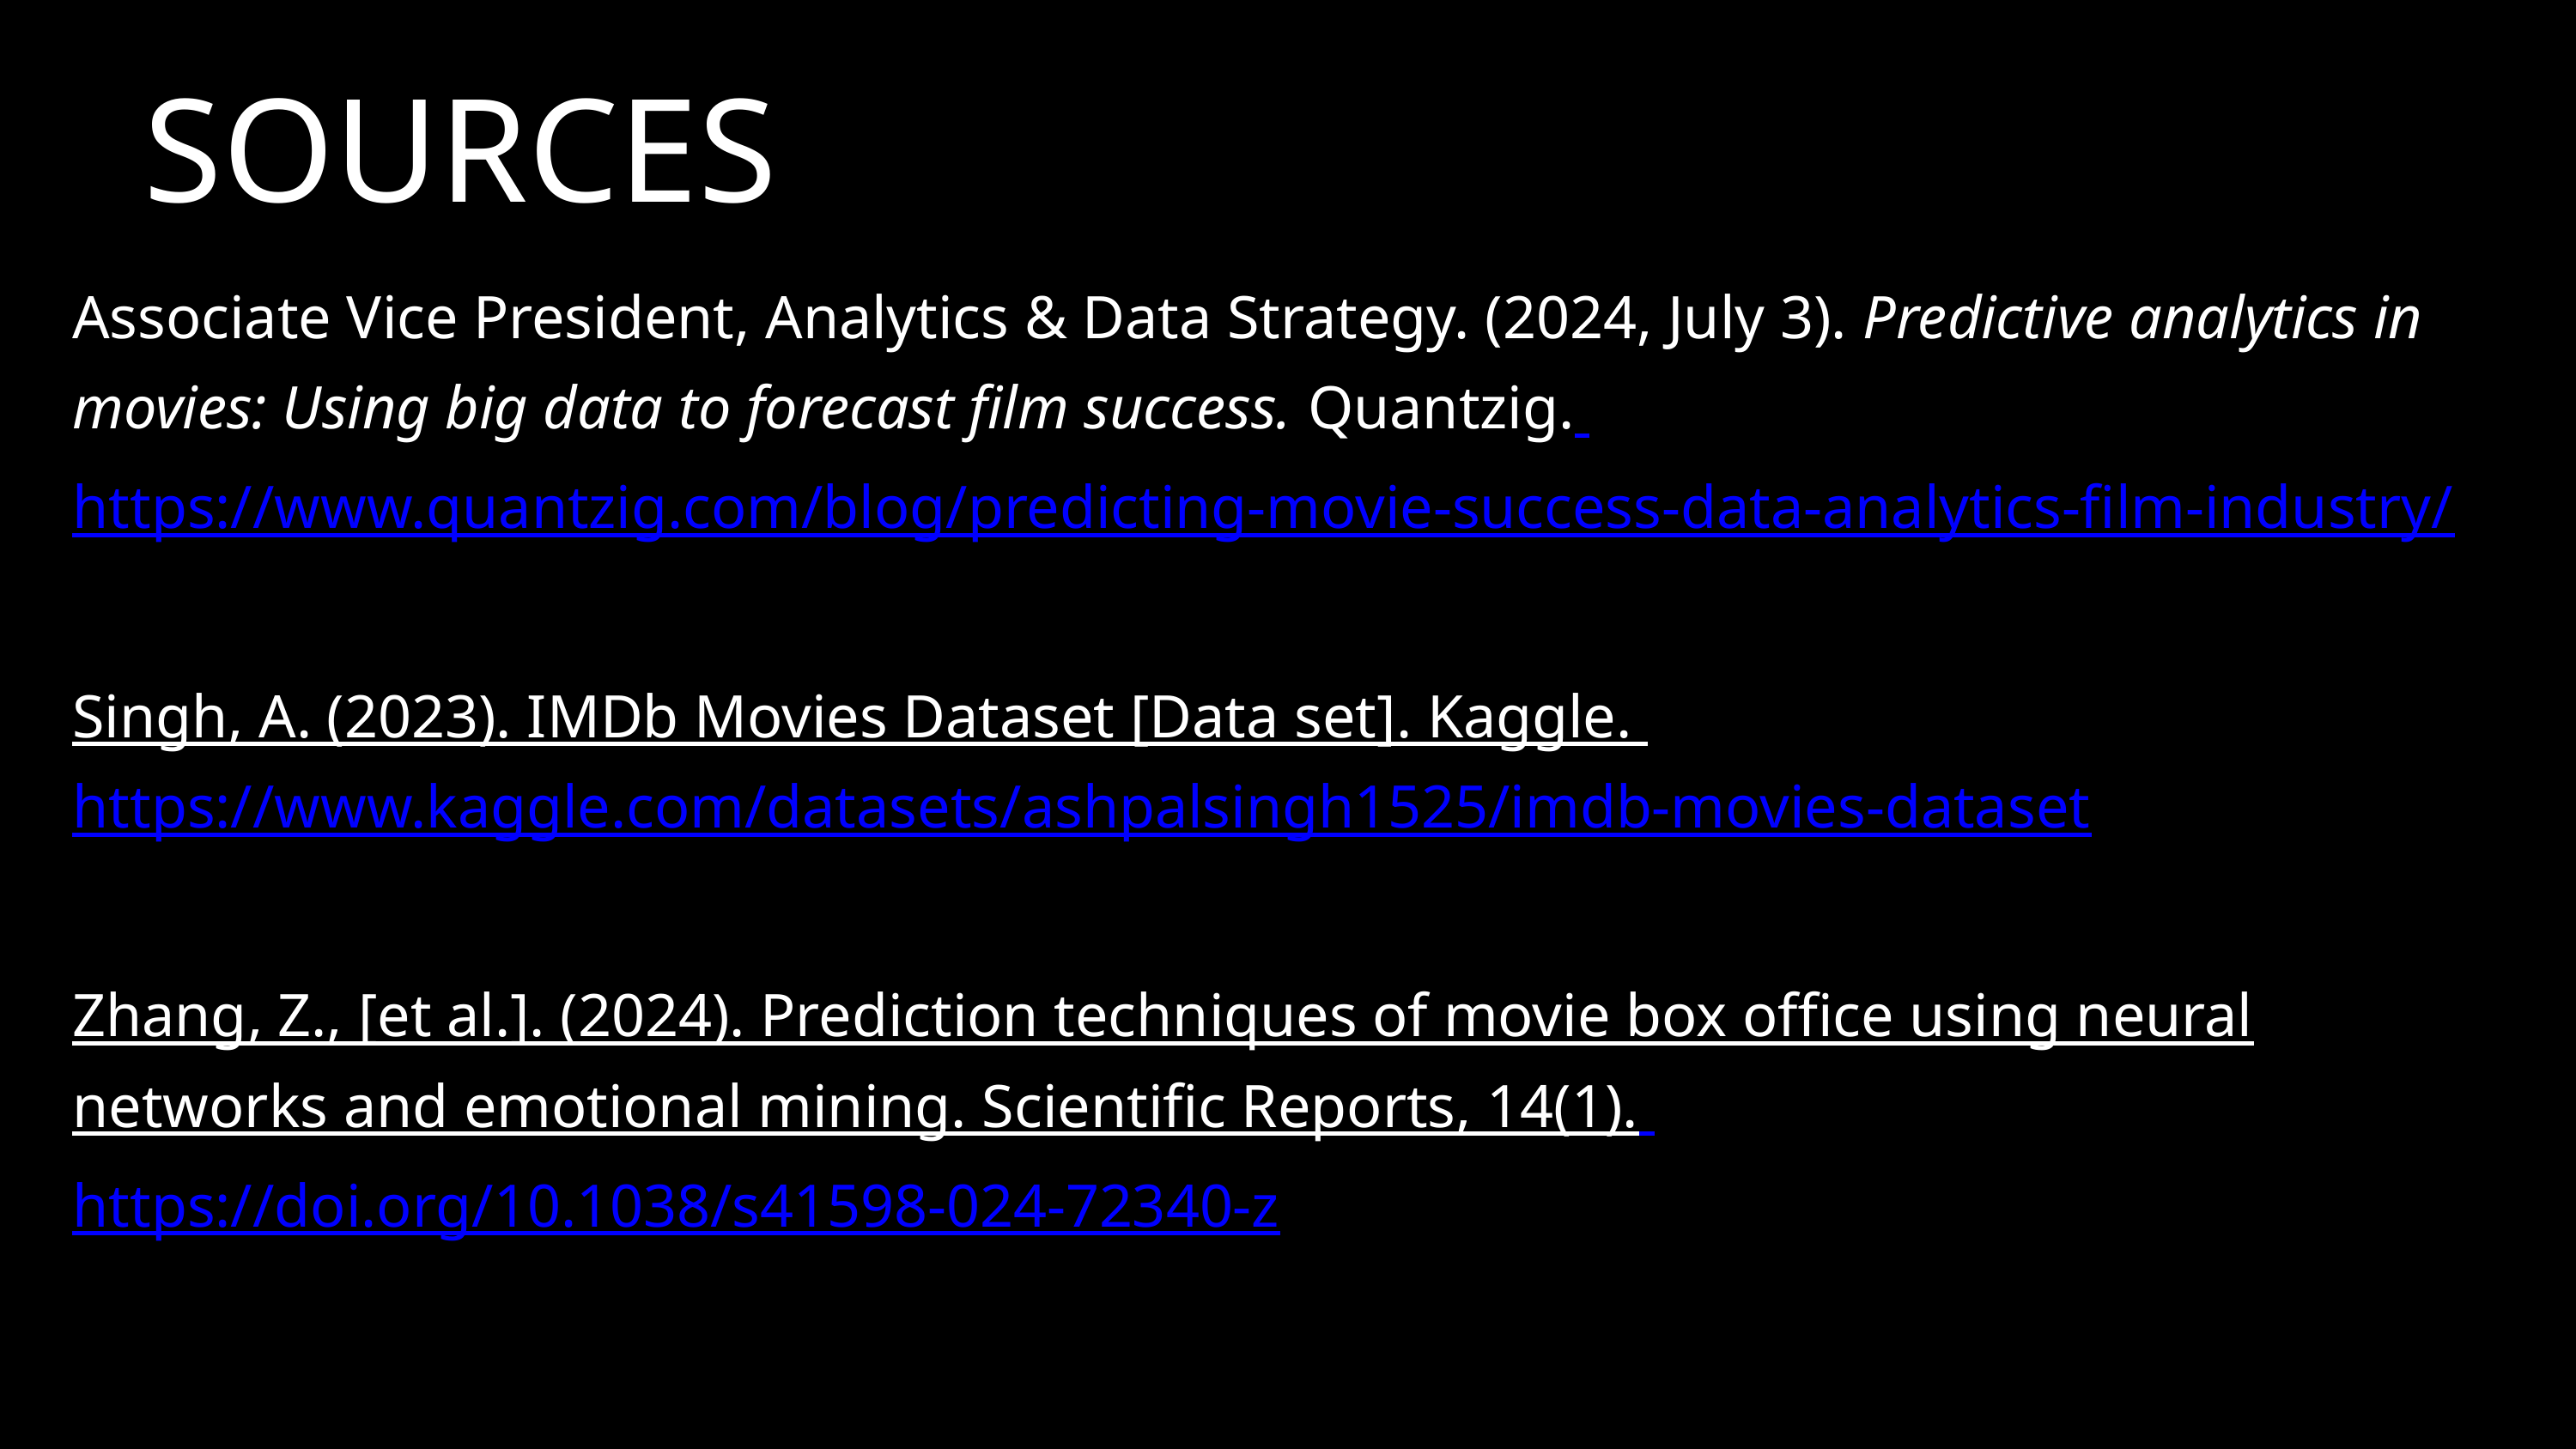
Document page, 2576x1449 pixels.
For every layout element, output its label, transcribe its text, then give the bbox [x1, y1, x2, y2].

text_box SOURCES [0, 64, 1115, 231]
text_box Associate Vice President, Analytics & Data Strategy. (2024, July 3). Predictive analytics in movies: Using big data to forecast film success. Quantzig. https://www.quantzig.com/blog/predicting-movie-success-data-analytics-film-industry/ Singh, A. (2023). IMDb Movies Dataset [Data set]. Kaggle. https://www.kaggle.com/datasets/ashpalsingh1525/imdb-movies-dataset Zhang, Z., [et al.]. (2024). Prediction techniques of movie box office using neural networks and emotional mining. Scientific Reports, 14(1). https://doi.org/10.1038/s41598-024-72340-z [72, 250, 2504, 1449]
